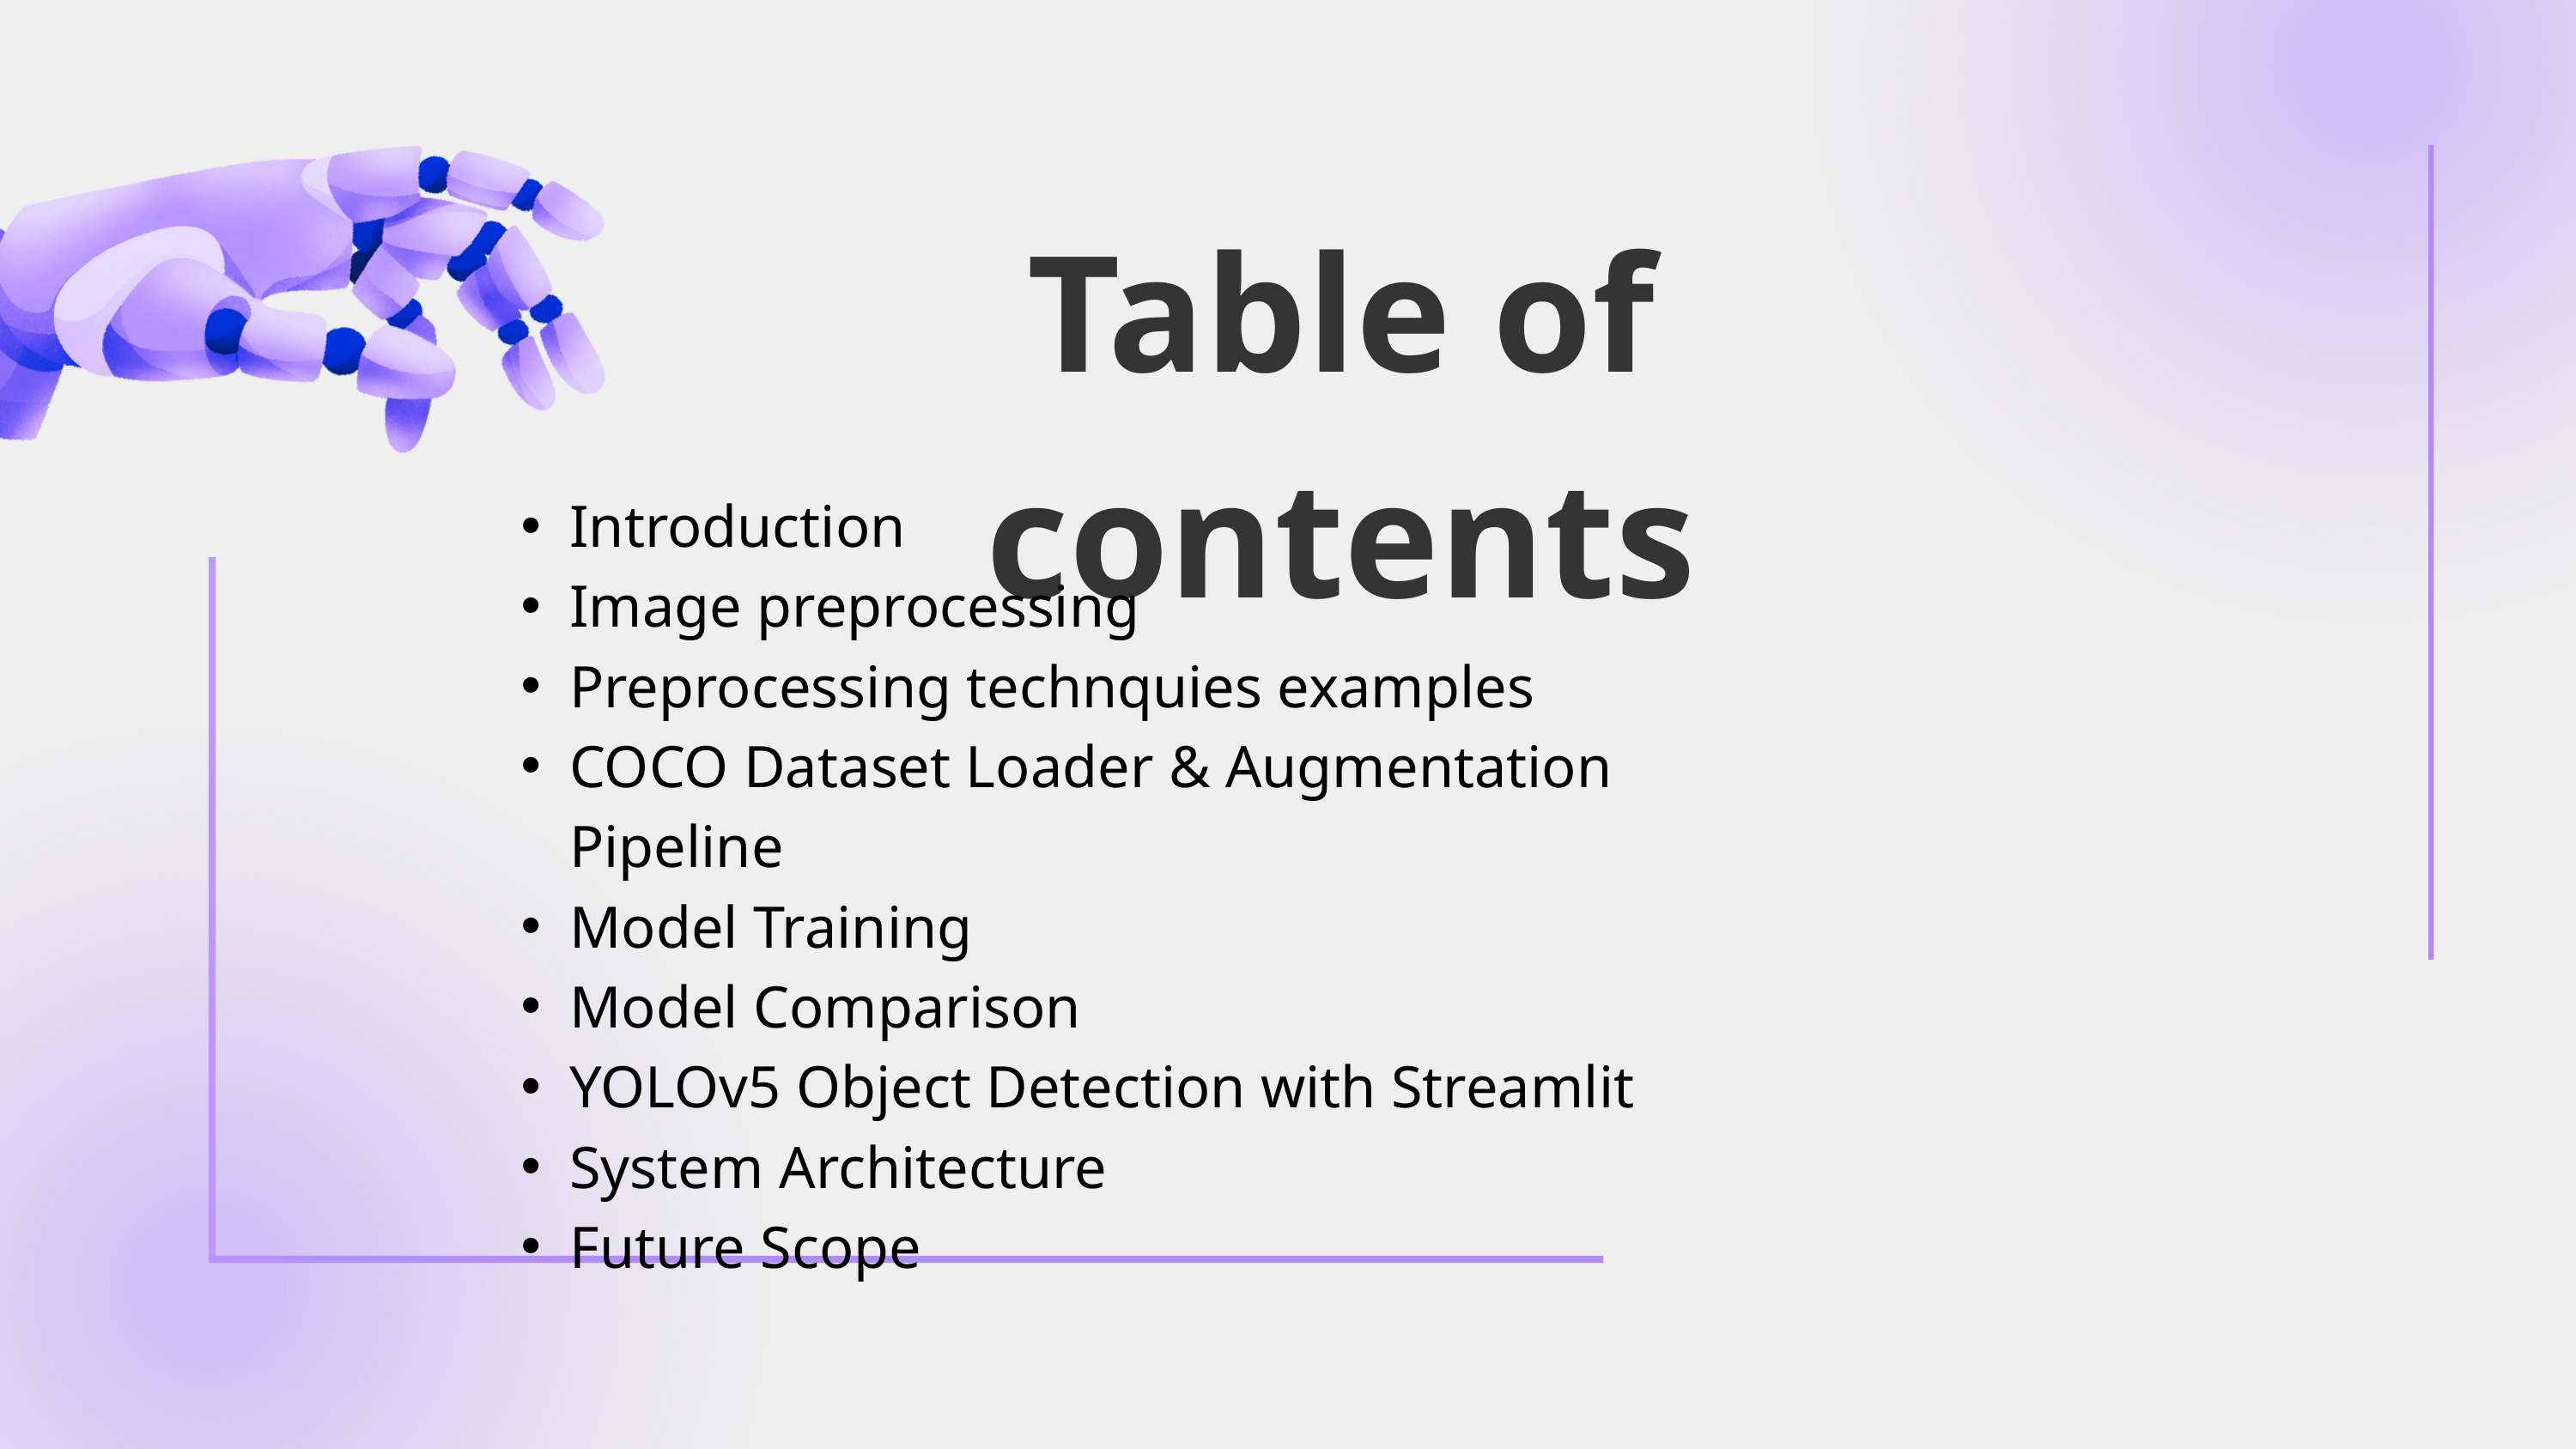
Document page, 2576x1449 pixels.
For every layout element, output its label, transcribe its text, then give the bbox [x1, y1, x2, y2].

text_box [1808, 0, 2576, 627]
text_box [209, 556, 1604, 1263]
text_box Table of contents [653, 179, 1808, 478]
text_box Introduction Image preprocessing Preprocessing technquies examples COCO Dataset Loader & Augmentation Pipeline Model Training Model Comparison YOLOv5 Object Detection with Streamlit System Architecture Future Scope [472, 478, 1835, 1280]
text_box [0, 724, 773, 1449]
text_box [0, 146, 606, 453]
